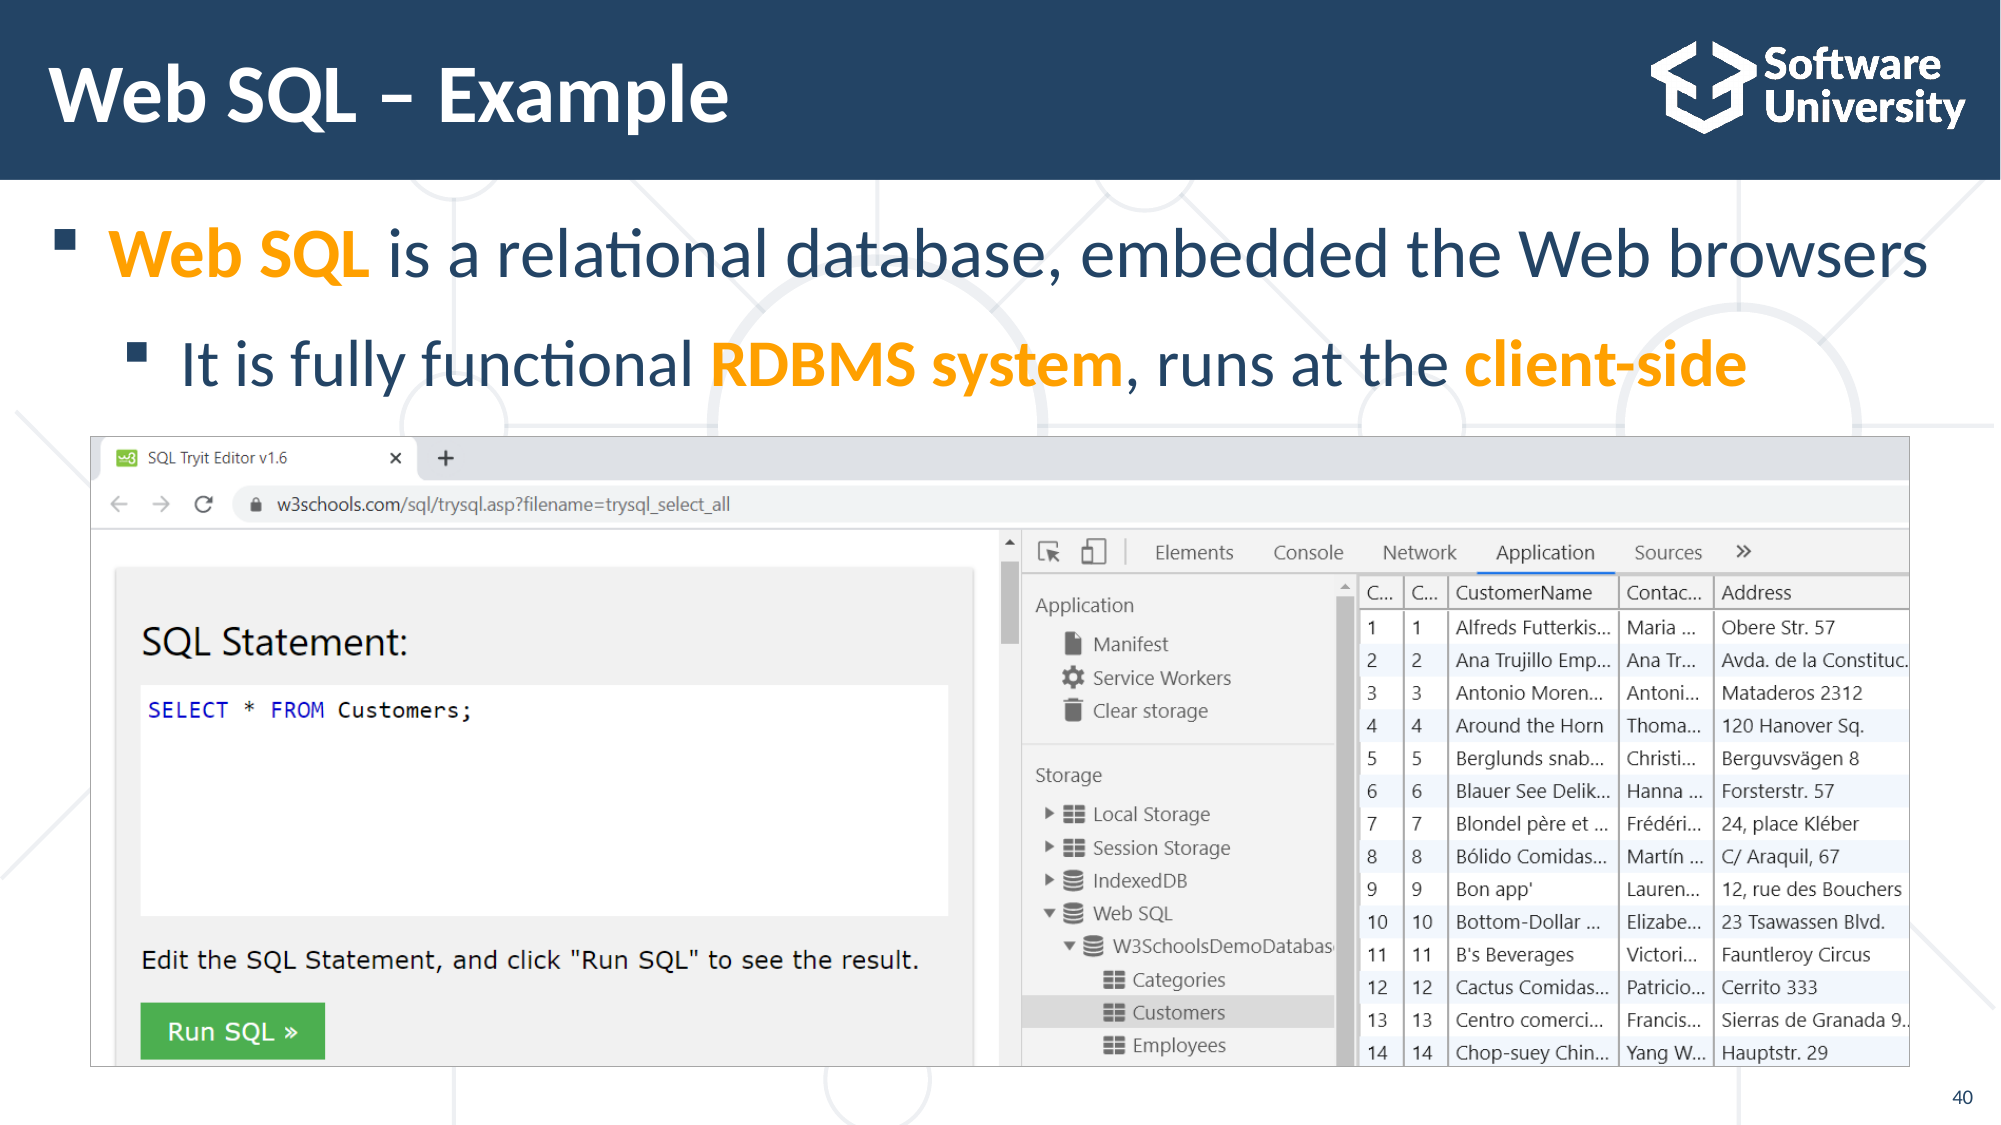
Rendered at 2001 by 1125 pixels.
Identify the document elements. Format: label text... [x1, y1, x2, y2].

title Web SQL – Example [31, 16, 1625, 162]
picture [90, 436, 1910, 1067]
slide_number 40 [1927, 1067, 1989, 1117]
picture [1651, 41, 1966, 134]
list Web SQL is a relational database, embedded the Web browsers It is fully functional RDBMS system, runs at the client-side [31, 196, 1970, 1104]
